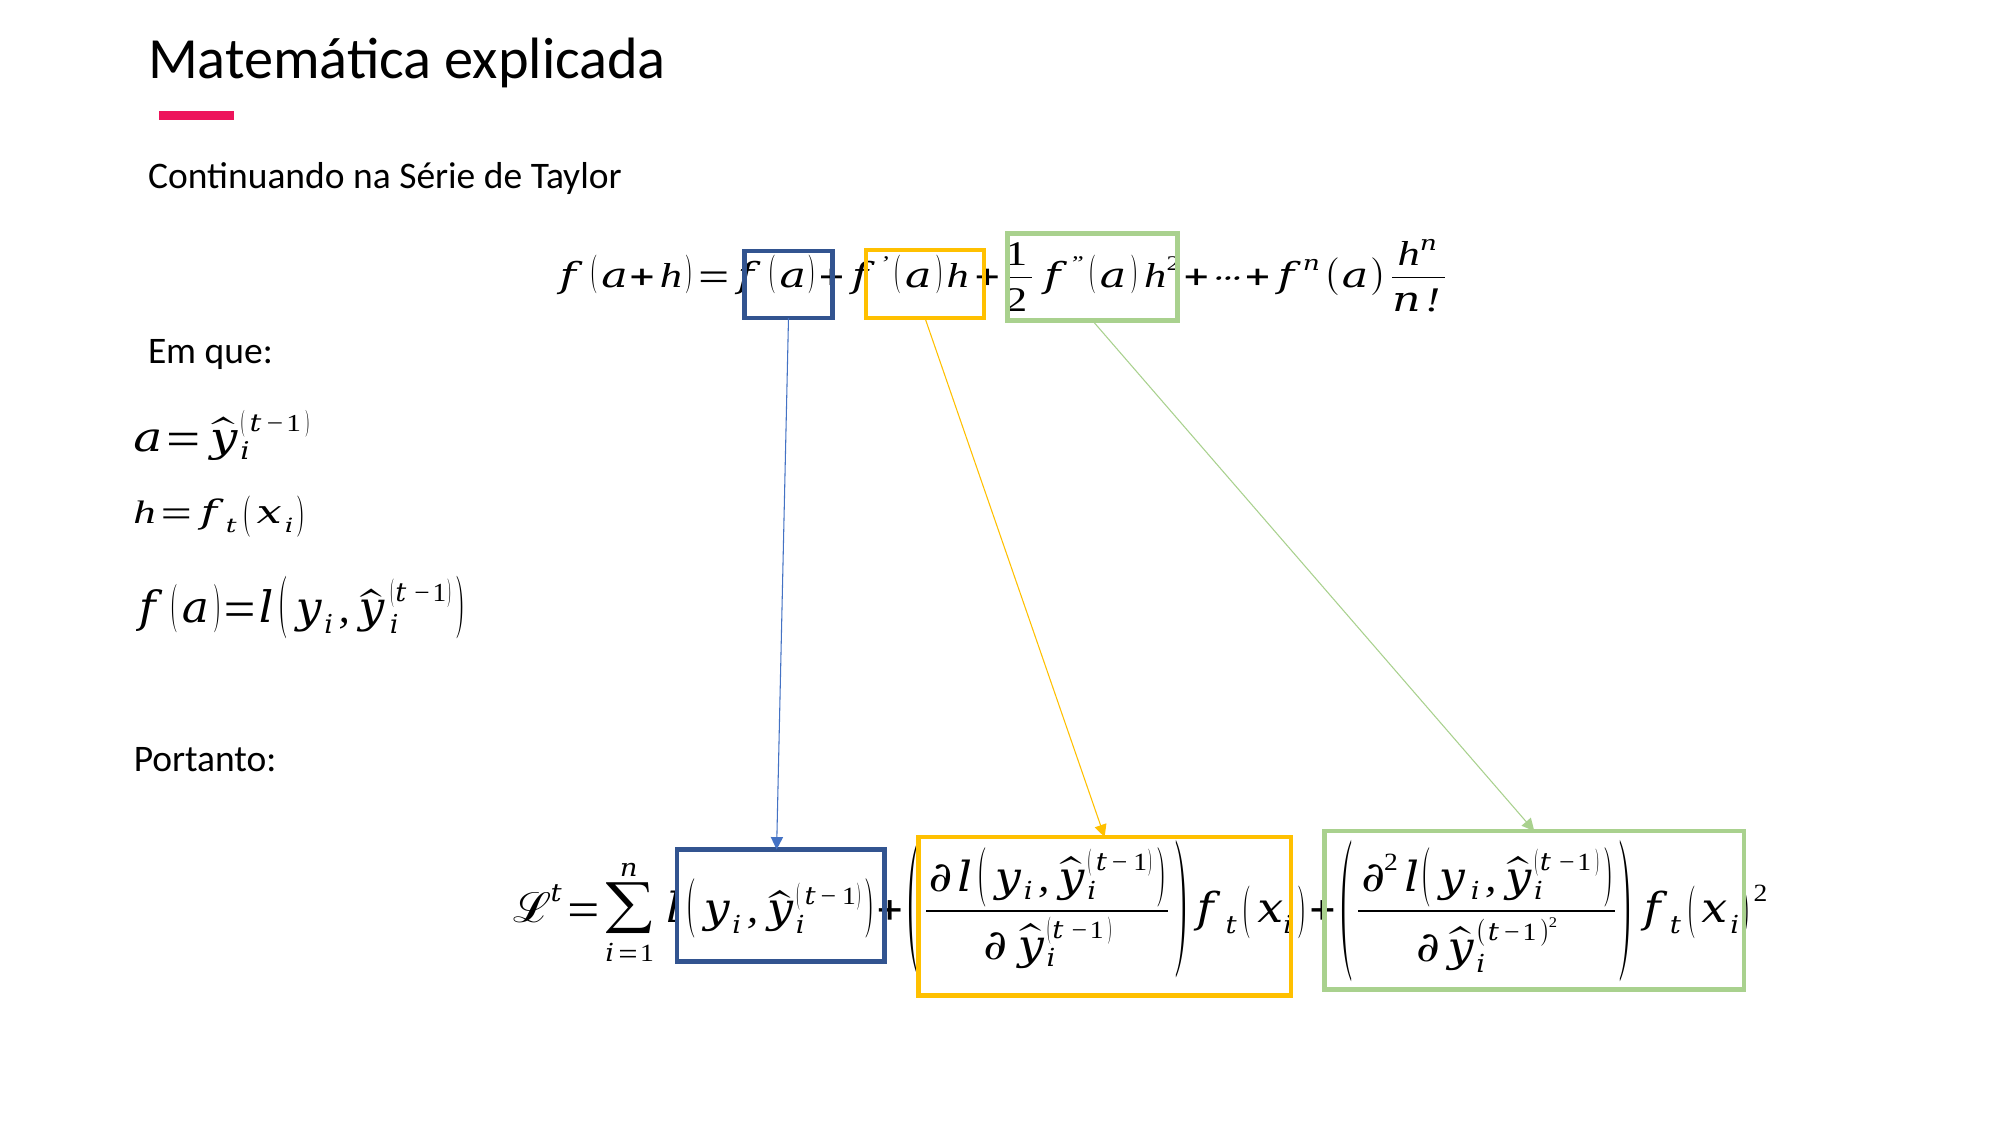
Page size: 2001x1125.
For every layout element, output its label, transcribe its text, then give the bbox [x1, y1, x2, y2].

text_box [865, 249, 985, 319]
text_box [1092, 320, 1535, 831]
text_box [917, 836, 1292, 996]
text_box [1007, 233, 1178, 320]
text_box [925, 318, 1105, 838]
text_box [743, 250, 834, 319]
text_box [676, 848, 886, 963]
text_box [1324, 830, 1745, 990]
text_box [776, 318, 789, 850]
text_box Em que: [133, 318, 317, 378]
text_box Matemática explicada [133, 13, 1132, 99]
text_box Continuando na Série de Taylor [133, 144, 1897, 204]
text_box Portanto: [134, 733, 277, 780]
